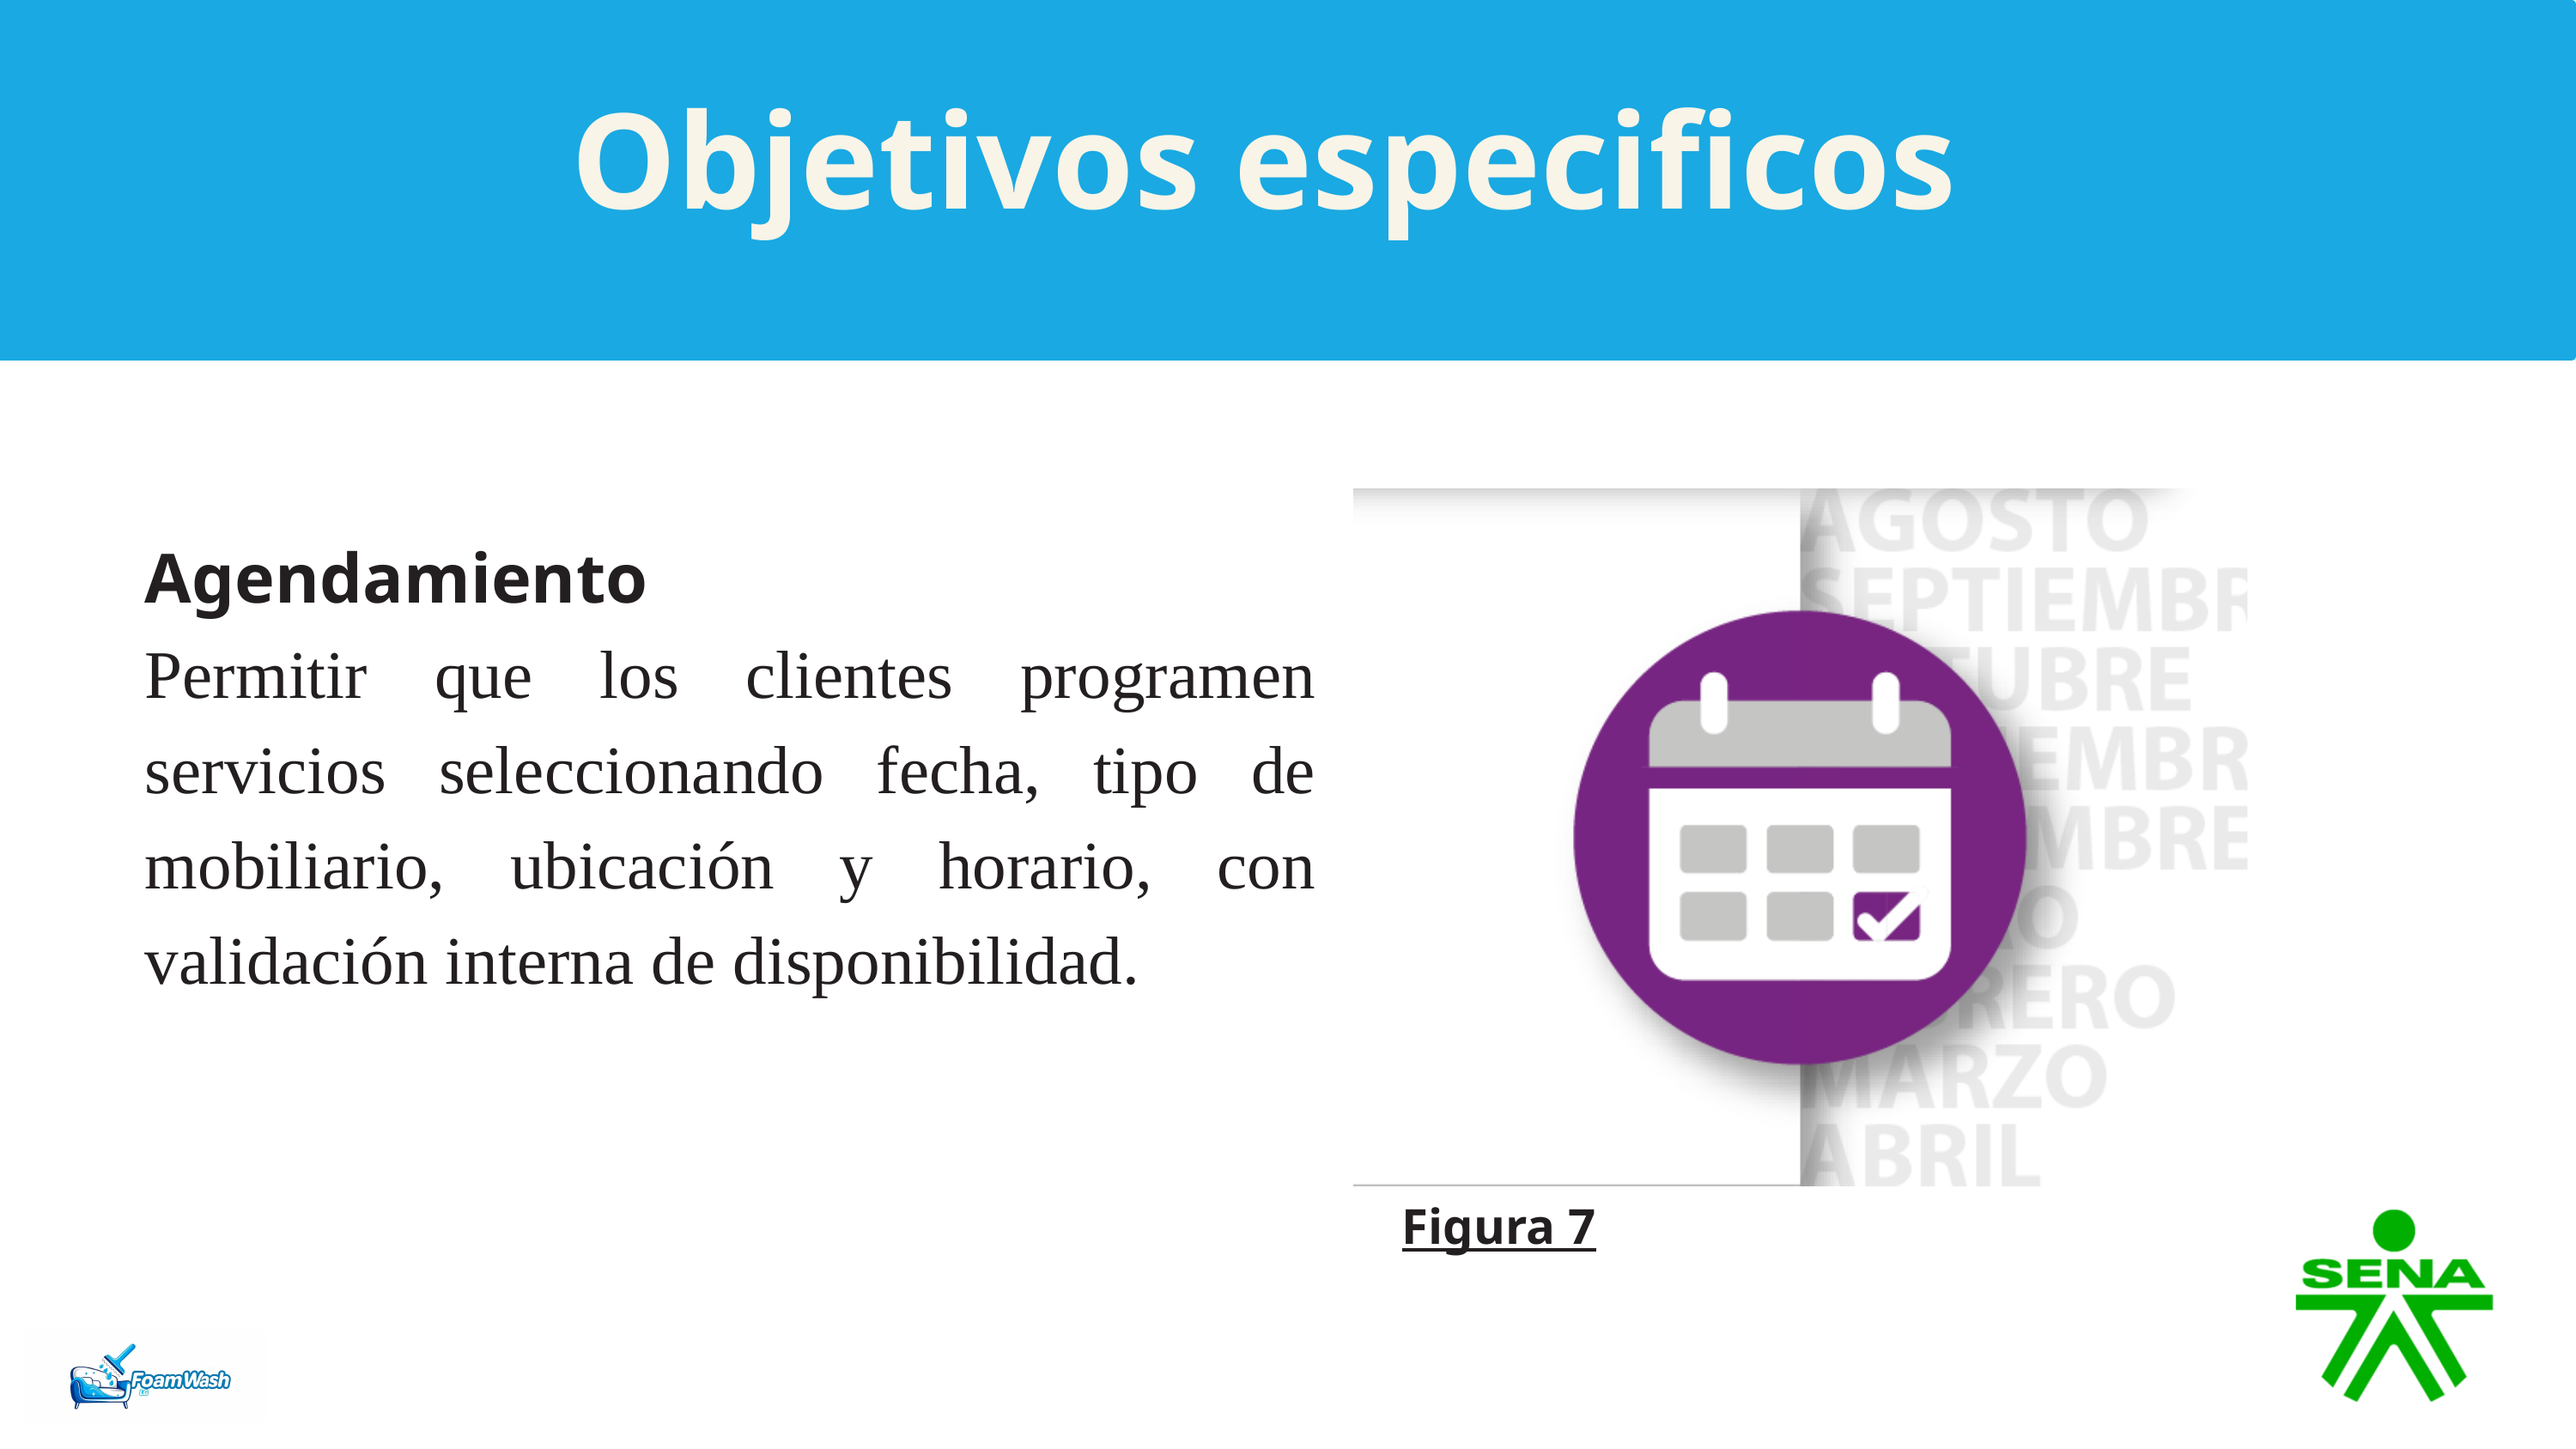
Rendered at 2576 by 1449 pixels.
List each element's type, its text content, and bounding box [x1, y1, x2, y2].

text_box [23, 1330, 266, 1422]
text_box [1353, 488, 2248, 1186]
text_box Figura 7 [1401, 1194, 2296, 1263]
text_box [0, 0, 2576, 361]
text_box Agendamiento Permitir que los clientes programen servicios seleccionando fecha, tipo de mobiliario, ubicación y horario, con validación interna de disponibilidad. [144, 521, 1317, 997]
text_box [2295, 1209, 2494, 1403]
